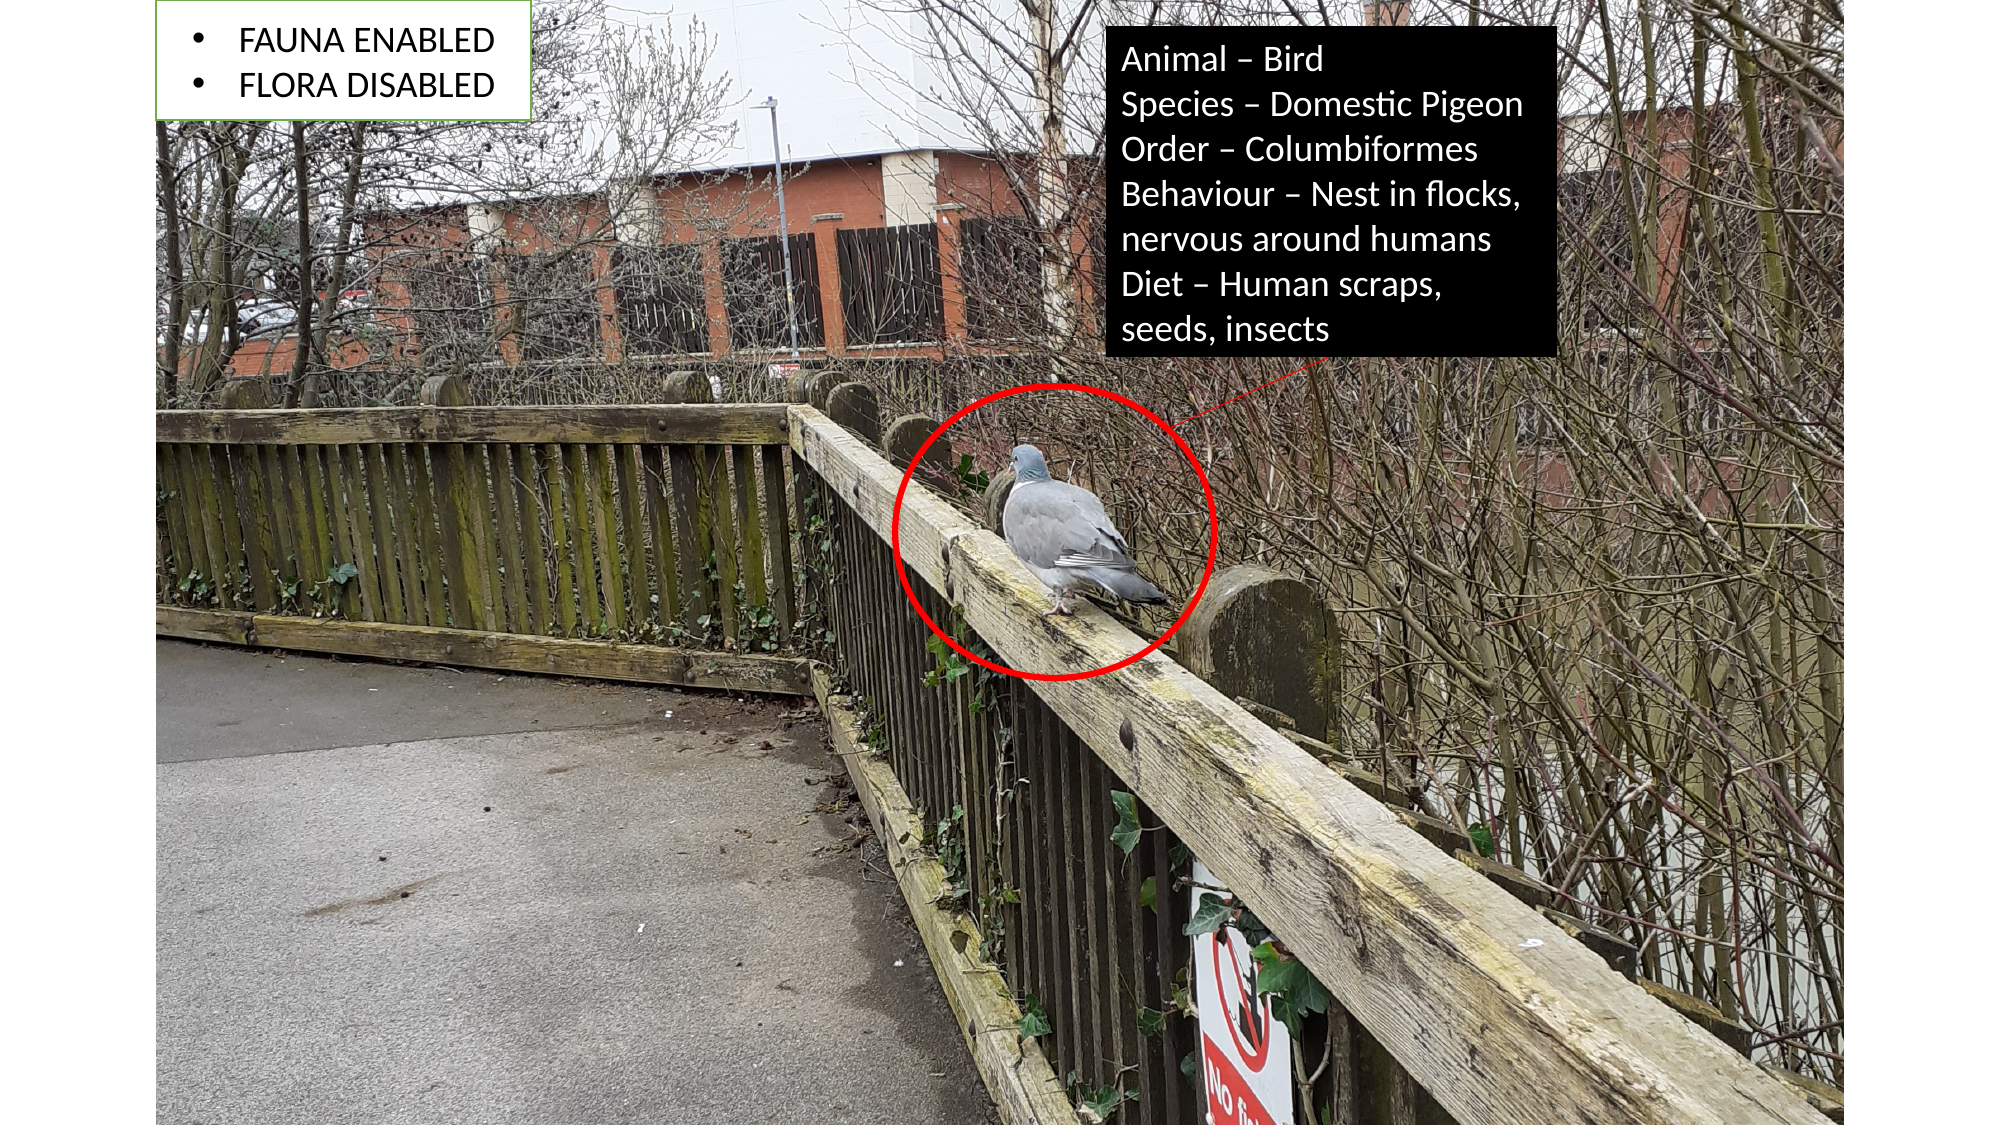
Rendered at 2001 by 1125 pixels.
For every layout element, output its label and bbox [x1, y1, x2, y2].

text_box [1167, 359, 1332, 429]
picture [156, 0, 1844, 1125]
